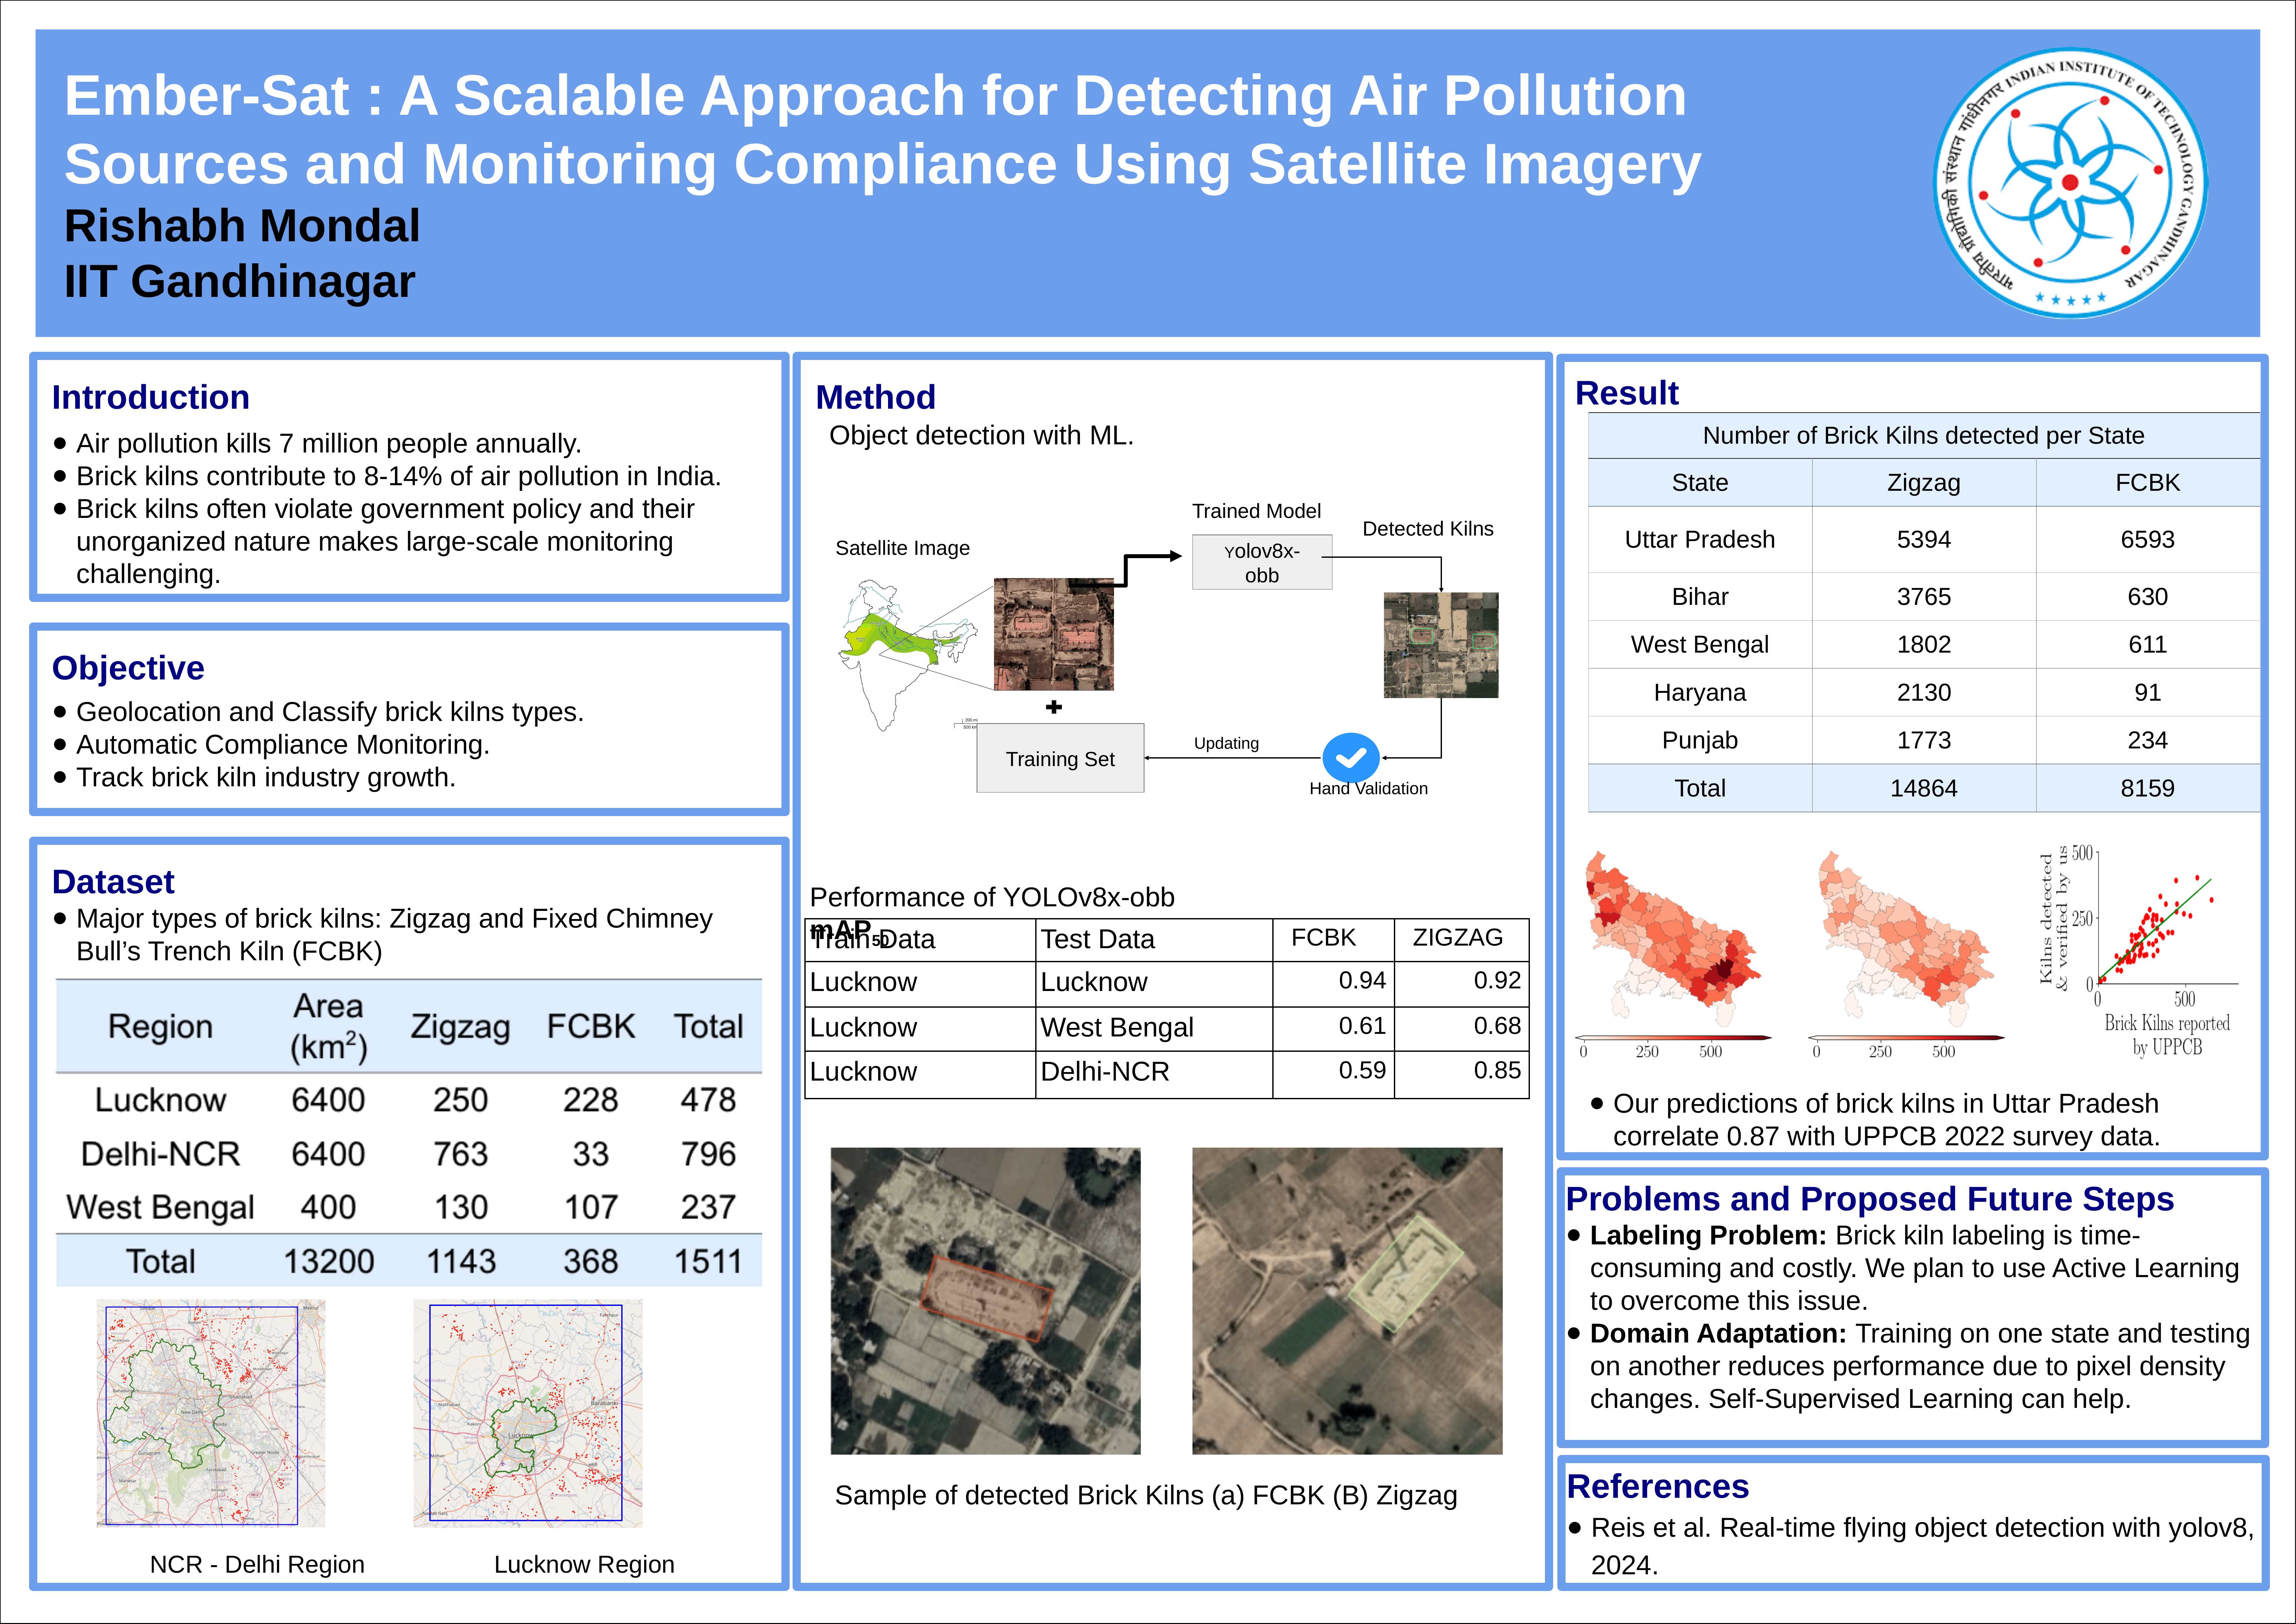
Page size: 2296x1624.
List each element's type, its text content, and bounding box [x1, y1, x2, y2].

picture [1937, 51, 2204, 314]
picture [1803, 837, 2010, 1066]
table_cell West Bengal [1037, 1008, 1272, 1051]
text_box Sample of detected Brick Kilns (a) FCBK (B) Zigzag [830, 1472, 1502, 1512]
table_cell 2130 [1813, 669, 2036, 716]
text_box Object detection with ML. [824, 412, 1522, 459]
text_box [1560, 358, 2265, 1156]
picture [1932, 186, 2209, 320]
table_cell Punjab [1589, 716, 1812, 764]
table_cell Bihar [1589, 573, 1812, 620]
table_cell Zigzag [1813, 459, 2036, 506]
picture [1932, 47, 2066, 178]
table_cell 3765 [1813, 573, 2036, 620]
table_cell State [1589, 459, 1812, 506]
table_cell Lucknow [806, 1008, 1035, 1051]
picture [2074, 47, 2209, 178]
picture [1570, 837, 1776, 1066]
table_cell 5394 [1813, 506, 2036, 573]
text_box References Reis et al. Real-time flying object detection with yolov8, 2024. [1561, 1459, 2266, 1587]
table_cell Uttar Pradesh [1589, 506, 1812, 573]
table_header FCBK [1274, 919, 1394, 961]
table_header Test Data [1037, 919, 1272, 961]
text_box Ember-Sat : A Scalable Approach for Detecting Air Pollution Sources and Monitoring Compliance Using Satellite Imagery Rishabh Mondal IIT Gandhinagar [35, 29, 2260, 337]
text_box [831, 459, 1516, 797]
table_cell 234 [2037, 716, 2260, 764]
table_header ZIGZAG [1395, 919, 1529, 961]
table_cell 0.68 [1395, 1008, 1529, 1051]
table_header Train Data [806, 919, 1035, 961]
text_box Objective Geolocation and Classify brick kilns types. Automatic Compliance Monitoring. Track brick kiln industry growth. [33, 626, 786, 812]
table_cell 630 [2037, 573, 2260, 620]
picture [831, 1148, 1141, 1455]
picture [414, 1299, 643, 1528]
table_cell 8159 [2037, 764, 2260, 812]
picture [96, 1299, 325, 1528]
text_box Introduction Air pollution kills 7 million people annually. Brick kilns contribute to 8-14% of air pollution in India. Brick kilns often violate government policy and their unorganized nature makes large-scale monitoring challenging. [33, 356, 786, 598]
table_cell 1773 [1813, 716, 2036, 764]
table_cell Lucknow [1037, 962, 1272, 1006]
table_cell 0.59 [1274, 1052, 1394, 1098]
table_cell 0.92 [1395, 962, 1529, 1006]
text_box Dataset Major types of brick kilns: Zigzag and Fixed Chimney Bull’s Trench Kiln (FCBK) NCR - Delhi Region Lucknow Region [33, 841, 786, 1587]
table_cell Haryana [1589, 669, 1812, 716]
table_cell 611 [2037, 621, 2260, 668]
table_cell Lucknow [806, 962, 1035, 1006]
picture [2036, 837, 2243, 1066]
text_box Problems and Proposed Future Steps Labeling Problem: Brick kiln labeling is time-consuming and costly. We plan to use Active Learning to overcome this issue. Domain Adaptation: Training on one state and testing on another reduces performance due to pixel density changes. Self-Supervised Learning can help. [1561, 1171, 2265, 1444]
table_cell West Bengal [1589, 621, 1812, 668]
table_cell 1802 [1813, 621, 2036, 668]
text_box Method [797, 356, 1549, 1587]
picture [53, 978, 762, 1287]
text_box Our predictions of brick kilns in Uttar Pradesh correlate 0.87 with UPPCB 2022 survey data. [1584, 1081, 2242, 1148]
table_cell 0.94 [1274, 962, 1394, 1006]
picture [1192, 1148, 1503, 1455]
table_cell 14864 [1813, 764, 2036, 812]
table_cell Total [1589, 764, 1812, 812]
table_cell Delhi-NCR [1037, 1052, 1272, 1098]
table_cell FCBK [2037, 459, 2260, 506]
table_cell 91 [2037, 669, 2260, 716]
table_cell Lucknow [806, 1052, 1035, 1098]
table_header Number of Brick Kilns detected per State [1589, 413, 2260, 458]
table_cell 0.85 [1395, 1052, 1529, 1098]
table_cell 6593 [2037, 506, 2260, 573]
text_box Result [1570, 365, 2255, 398]
text_box Performance of YOLOv8x-obb mAP50 [805, 874, 1509, 907]
table_cell 0.61 [1274, 1008, 1394, 1051]
